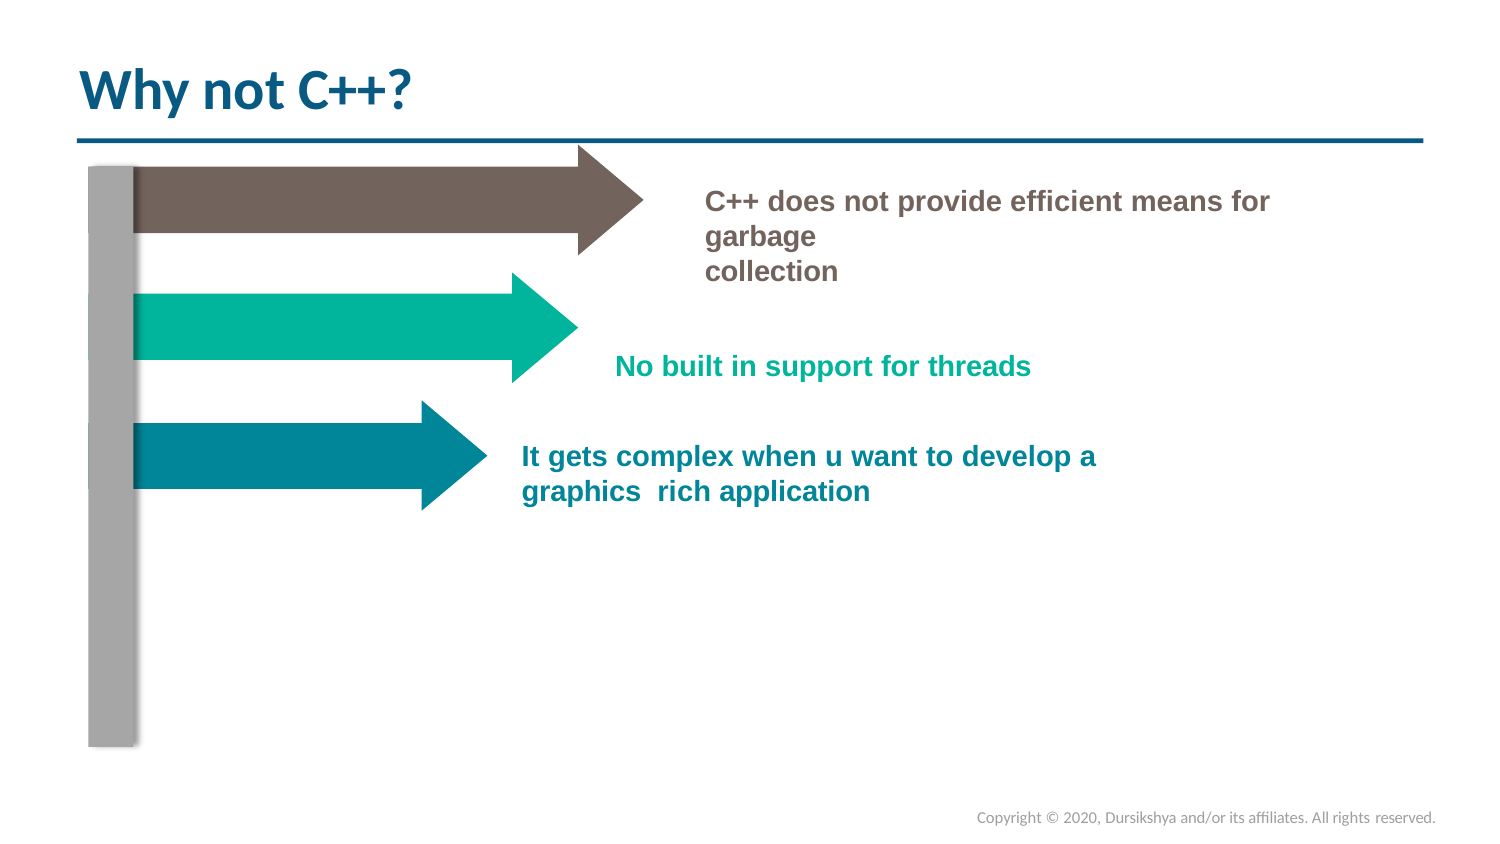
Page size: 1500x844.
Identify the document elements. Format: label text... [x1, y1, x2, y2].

footer Copyright © 2020, Dursikshya and/or its affiliates. All rights reserved. [975, 802, 1454, 844]
title Why not C++? [77, 49, 415, 136]
text_box [491, 272, 579, 384]
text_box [76, 138, 1424, 256]
text_box C++ does not provide efficient means for garbage collection No built in support for threads [612, 263, 1387, 383]
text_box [85, 158, 488, 756]
text_box It gets complex when u want to develop a graphics rich application [519, 435, 1217, 508]
